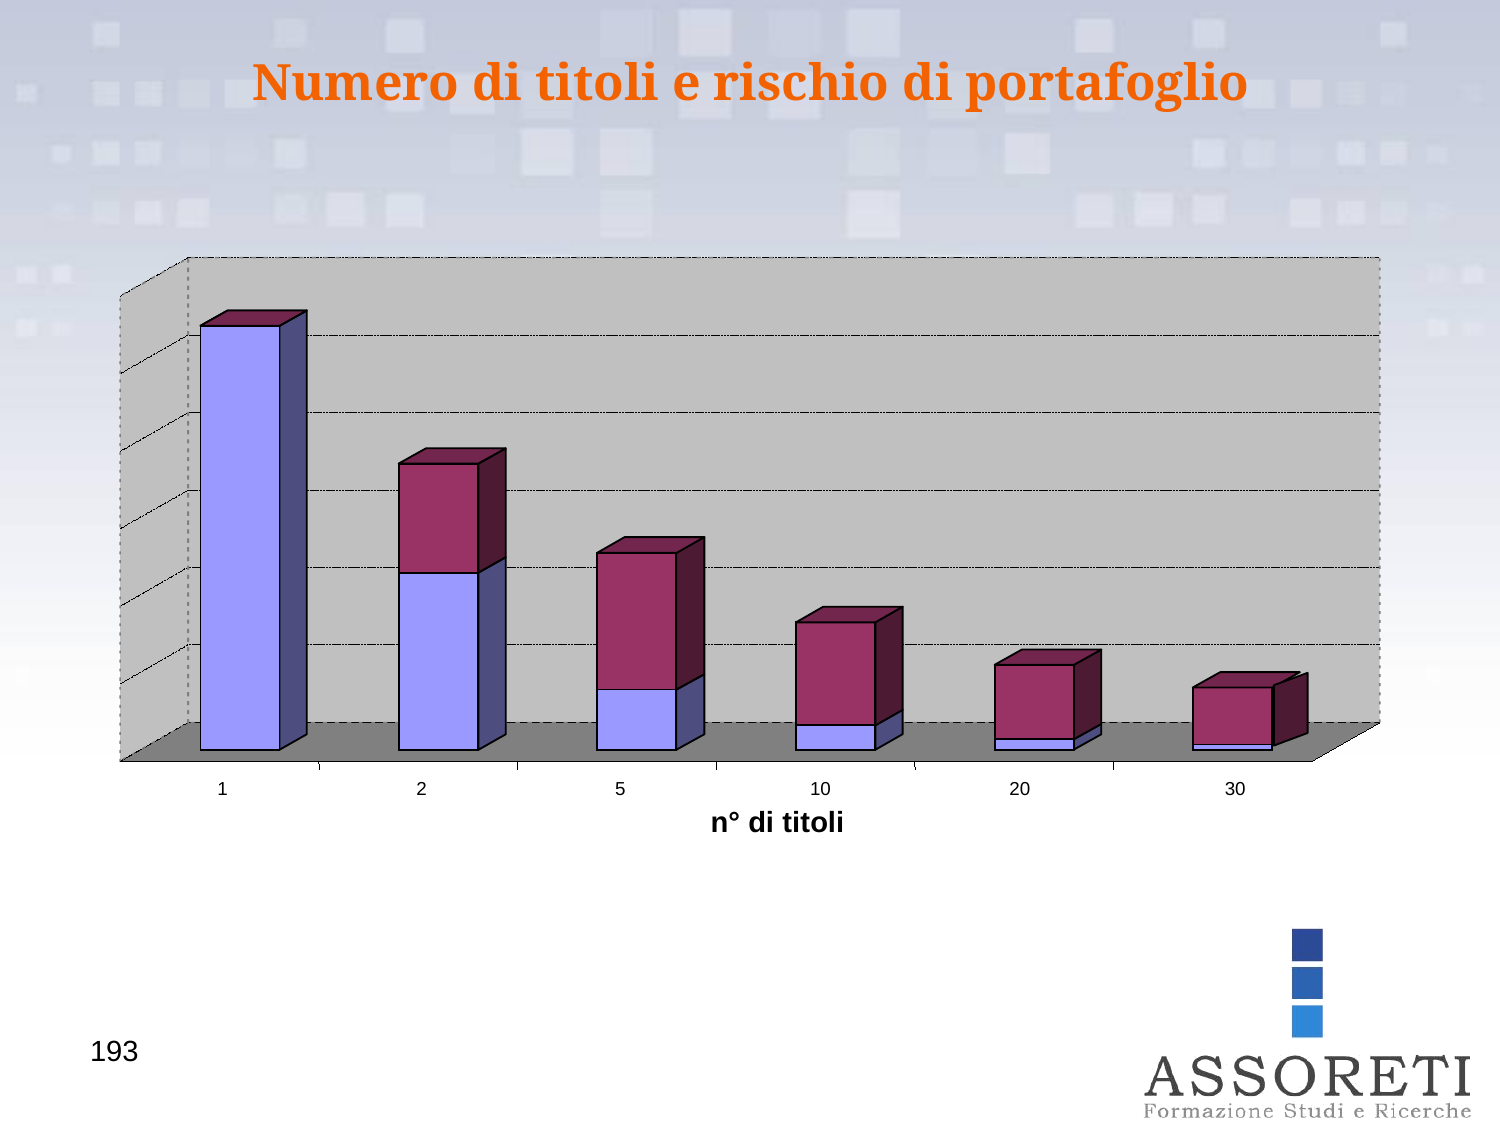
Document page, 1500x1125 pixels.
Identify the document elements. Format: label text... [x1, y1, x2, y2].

slide_number 193 [74, 1024, 426, 1103]
text_box Numero di titoli e rischio di portafoglio [72, 42, 1431, 118]
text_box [119, 256, 1381, 869]
picture [0, 0, 1500, 1125]
